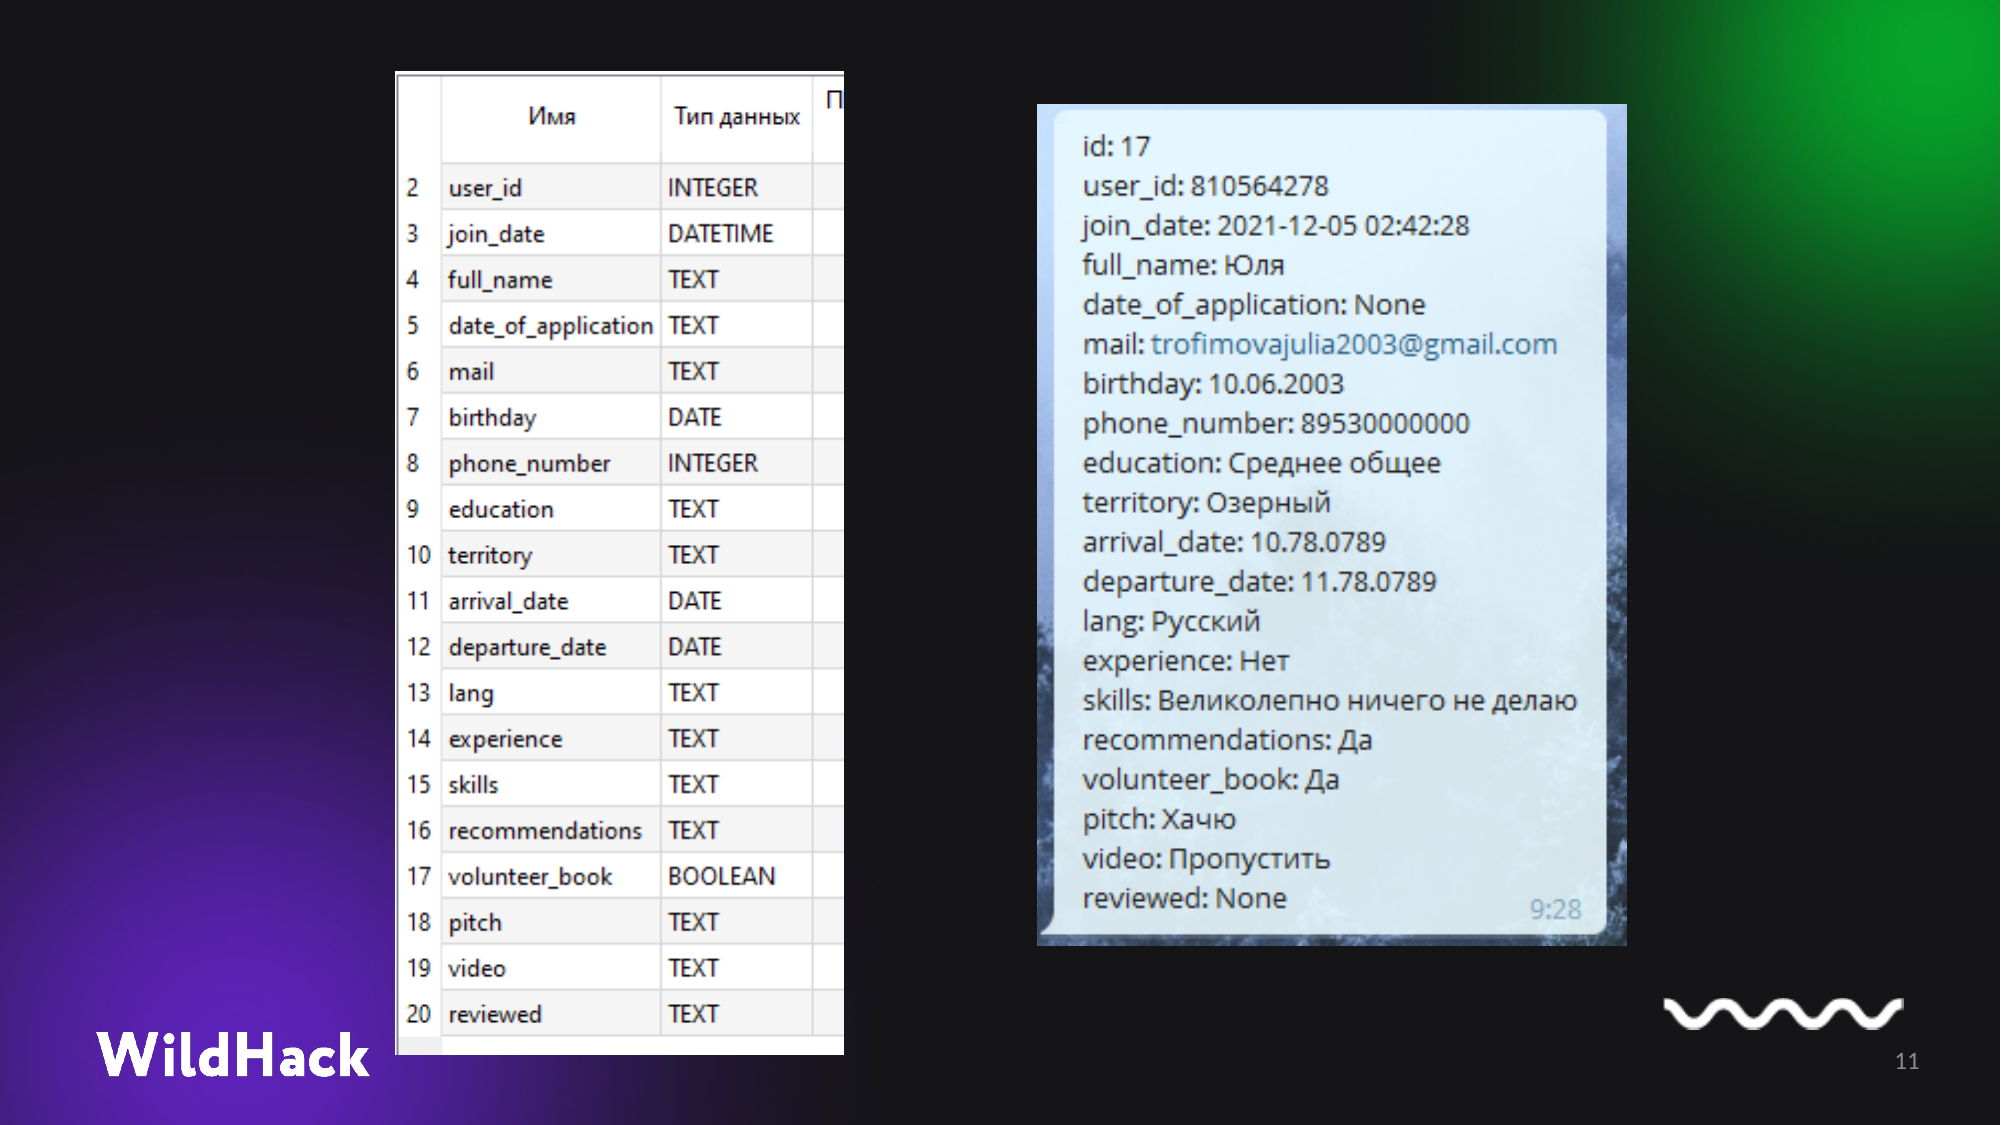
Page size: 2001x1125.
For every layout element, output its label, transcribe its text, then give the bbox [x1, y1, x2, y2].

slide_number 11 [1499, 1029, 1935, 1091]
picture [1037, 0, 2000, 946]
picture [0, 71, 1000, 1125]
picture [1663, 998, 1904, 1030]
